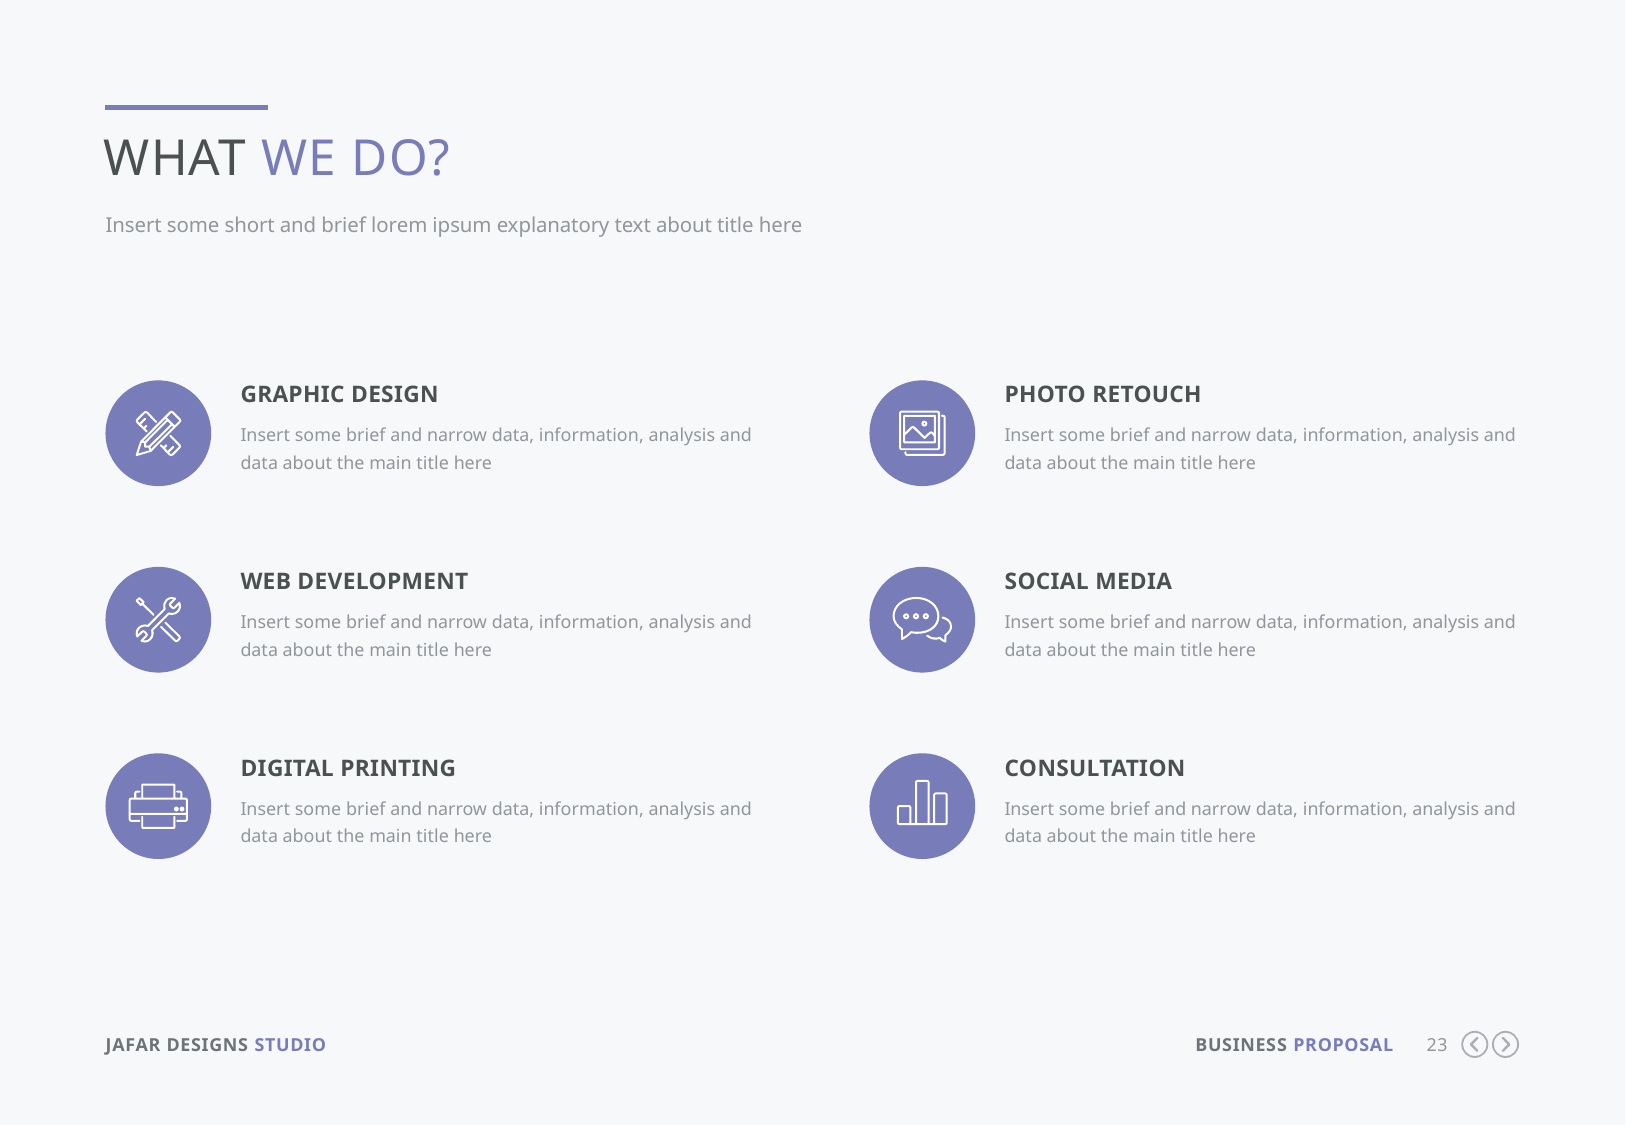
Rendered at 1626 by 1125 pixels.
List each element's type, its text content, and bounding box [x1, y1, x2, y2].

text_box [105, 380, 212, 487]
list What We Do? [103, 125, 1518, 188]
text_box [1004, 379, 1519, 474]
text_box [240, 566, 755, 661]
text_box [869, 380, 976, 487]
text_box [105, 753, 212, 859]
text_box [1004, 753, 1519, 848]
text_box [869, 753, 976, 859]
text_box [240, 753, 755, 848]
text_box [105, 566, 212, 673]
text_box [1004, 566, 1519, 661]
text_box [869, 566, 976, 673]
list Insert some short and brief lorem ipsum explanatory text about title here [105, 209, 1519, 241]
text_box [240, 379, 755, 474]
